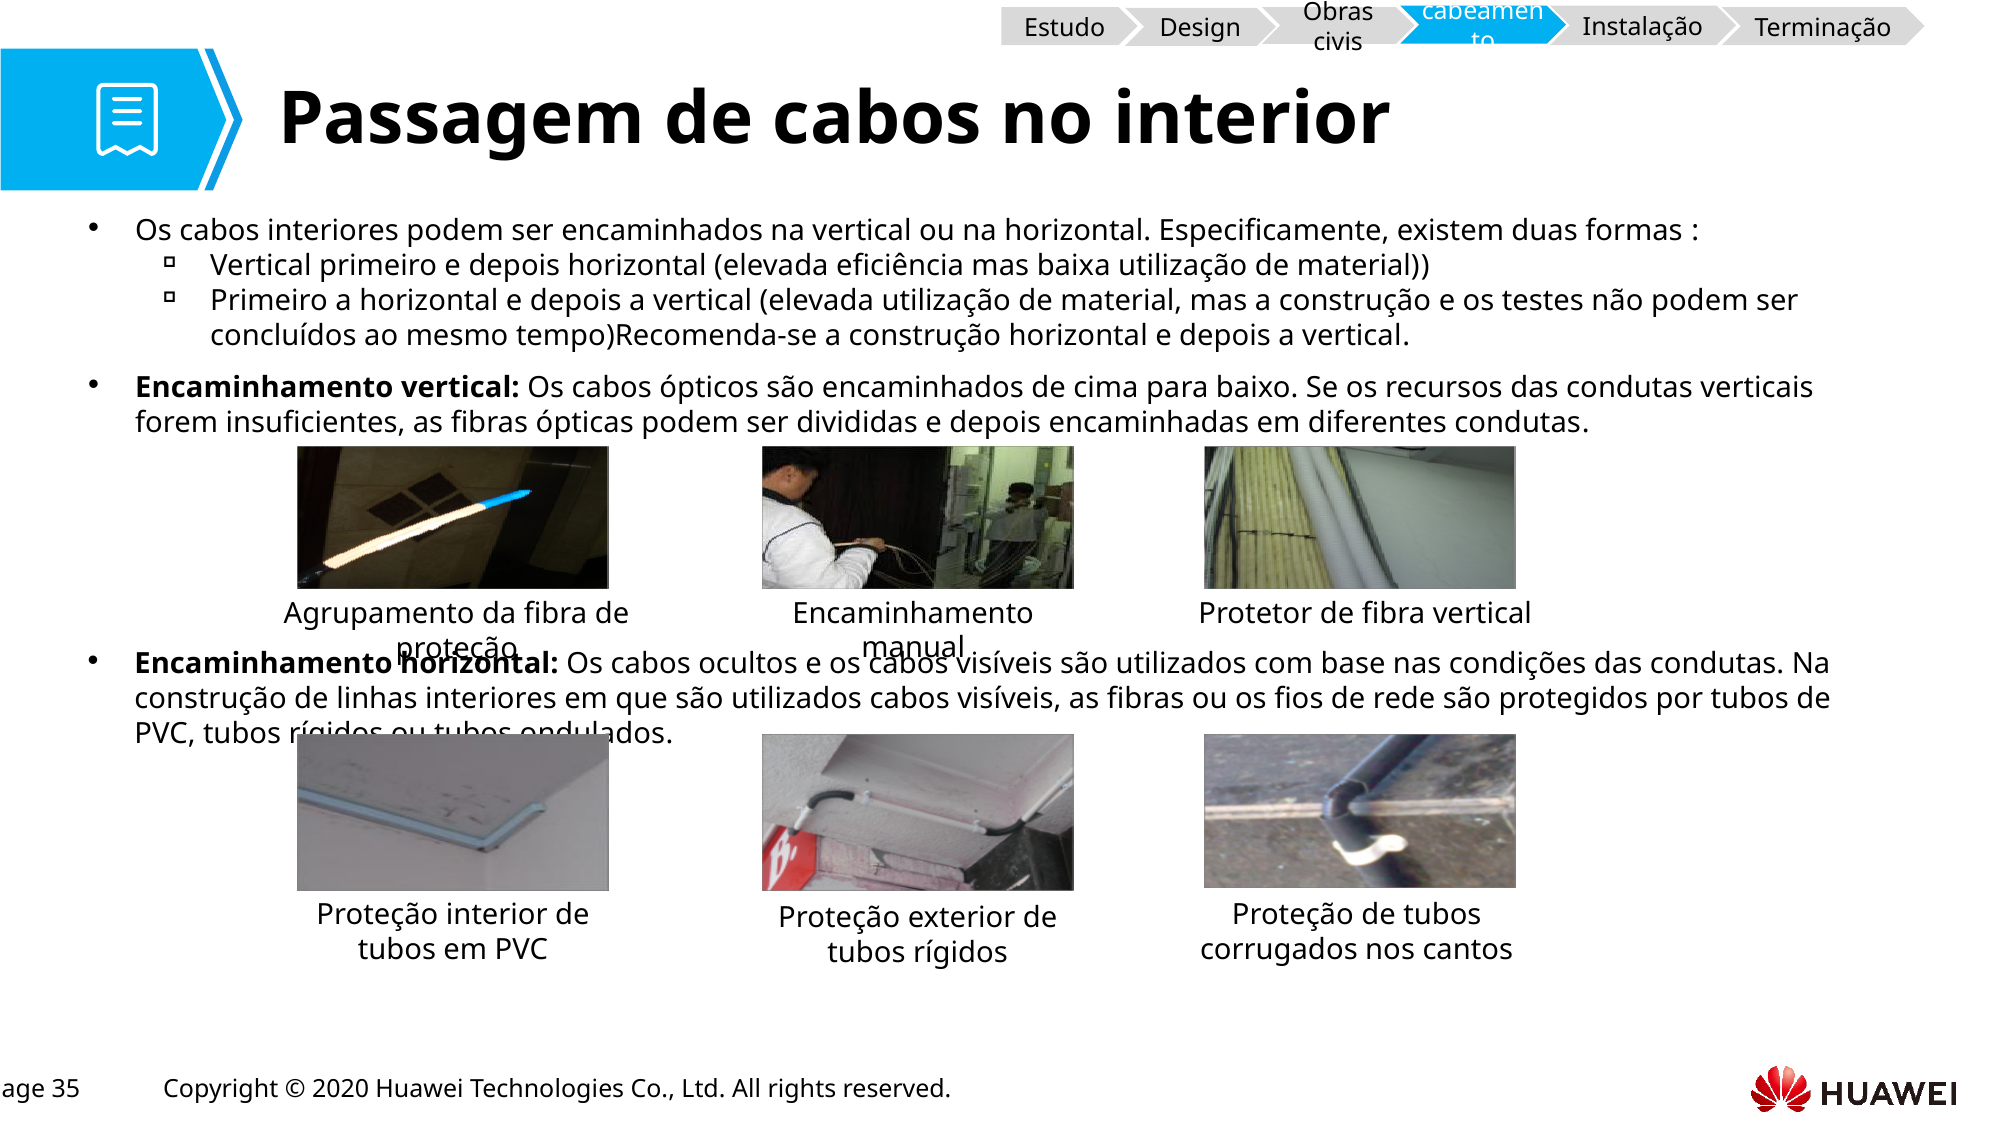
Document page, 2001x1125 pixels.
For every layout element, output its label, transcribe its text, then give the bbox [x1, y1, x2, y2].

text_box Terminação [1721, 7, 1925, 46]
picture [1751, 1066, 1956, 1112]
text_box Encaminhamento horizontal: Os cabos ocultos e os cabos visíveis são utilizados com base nas condições das condutas. Na construção de linhas interiores em que são utilizados cabos visíveis, as fibras ou os fios de rede são protegidos por tubos de PVC, tubos rígidos ou tubos ondulados. [72, 636, 1901, 773]
text_box Os cabos interiores podem ser encaminhados na vertical ou na horizontal. Especificamente, existem duas formas : Vertical primeiro e depois horizontal (elevada eficiência mas baixa utilização de material)) Primeiro a horizontal e depois a vertical (elevada utilização de material, mas a construção e os testes não podem ser concluídos ao mesmo tempo)Recomenda-se a construção horizontal e depois a vertical. [73, 203, 1925, 421]
text_box cabeamento [1400, 5, 1566, 44]
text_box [297, 734, 1536, 992]
text_box Obras civis [1261, 7, 1415, 44]
text_box Instalação [1550, 5, 1737, 46]
title Passagem de cabos no interior [261, 67, 1875, 173]
text_box Estudo [1001, 7, 1138, 46]
text_box Encaminhamento vertical: Os cabos ópticos são encaminhados de cima para baixo. Se os recursos das condutas verticais forem insuficientes, as fibras ópticas podem ser divididas e depois encaminhadas em diferentes condutas. [73, 361, 1902, 458]
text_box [230, 446, 1553, 681]
text_box Design [1125, 7, 1276, 46]
